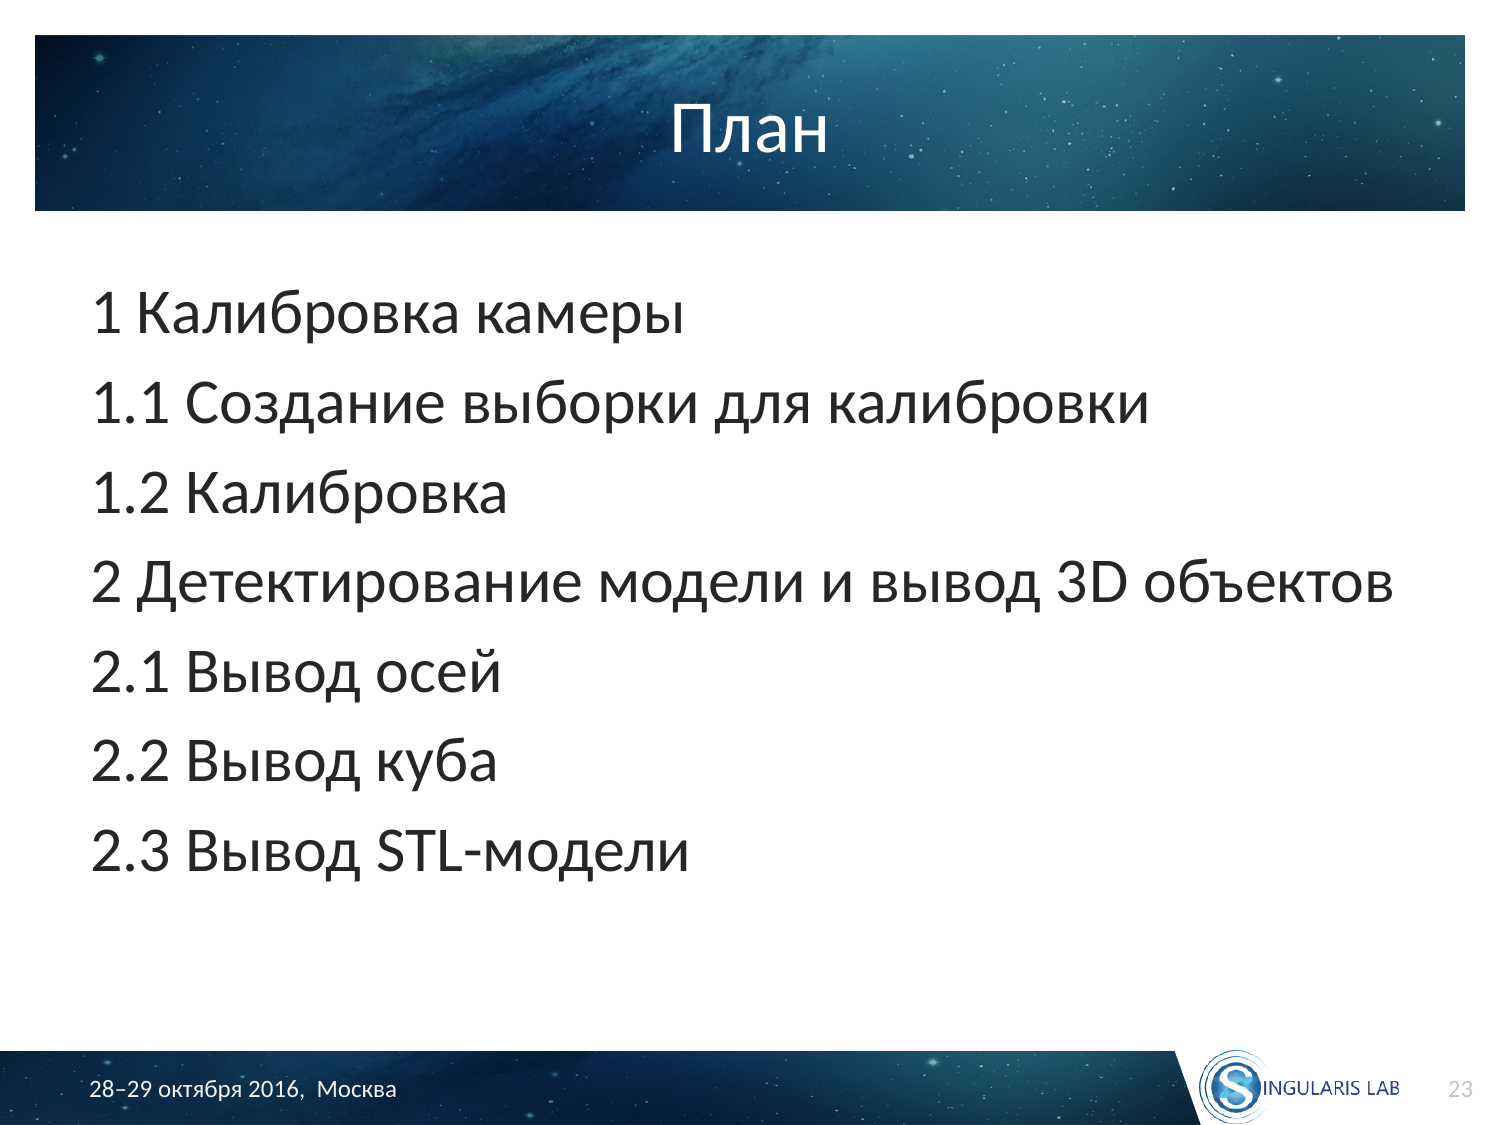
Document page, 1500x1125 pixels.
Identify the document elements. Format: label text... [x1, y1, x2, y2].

picture [0, 1050, 1399, 1125]
slide_number 28–29 октября 2016, Москва [74, 1058, 433, 1117]
footer [457, 1057, 1161, 1115]
slide_number 23 [1421, 1057, 1500, 1117]
title План [35, 35, 1465, 211]
list 1 Калибровка камеры 1.1 Создание выборки для калибровки 1.2 Калибровка 2 Детектирование модели и вывод 3D объектов 2.1 Вывод осей 2.2 Вывод куба 2.3 Вывод STL-модели [75, 262, 1425, 973]
